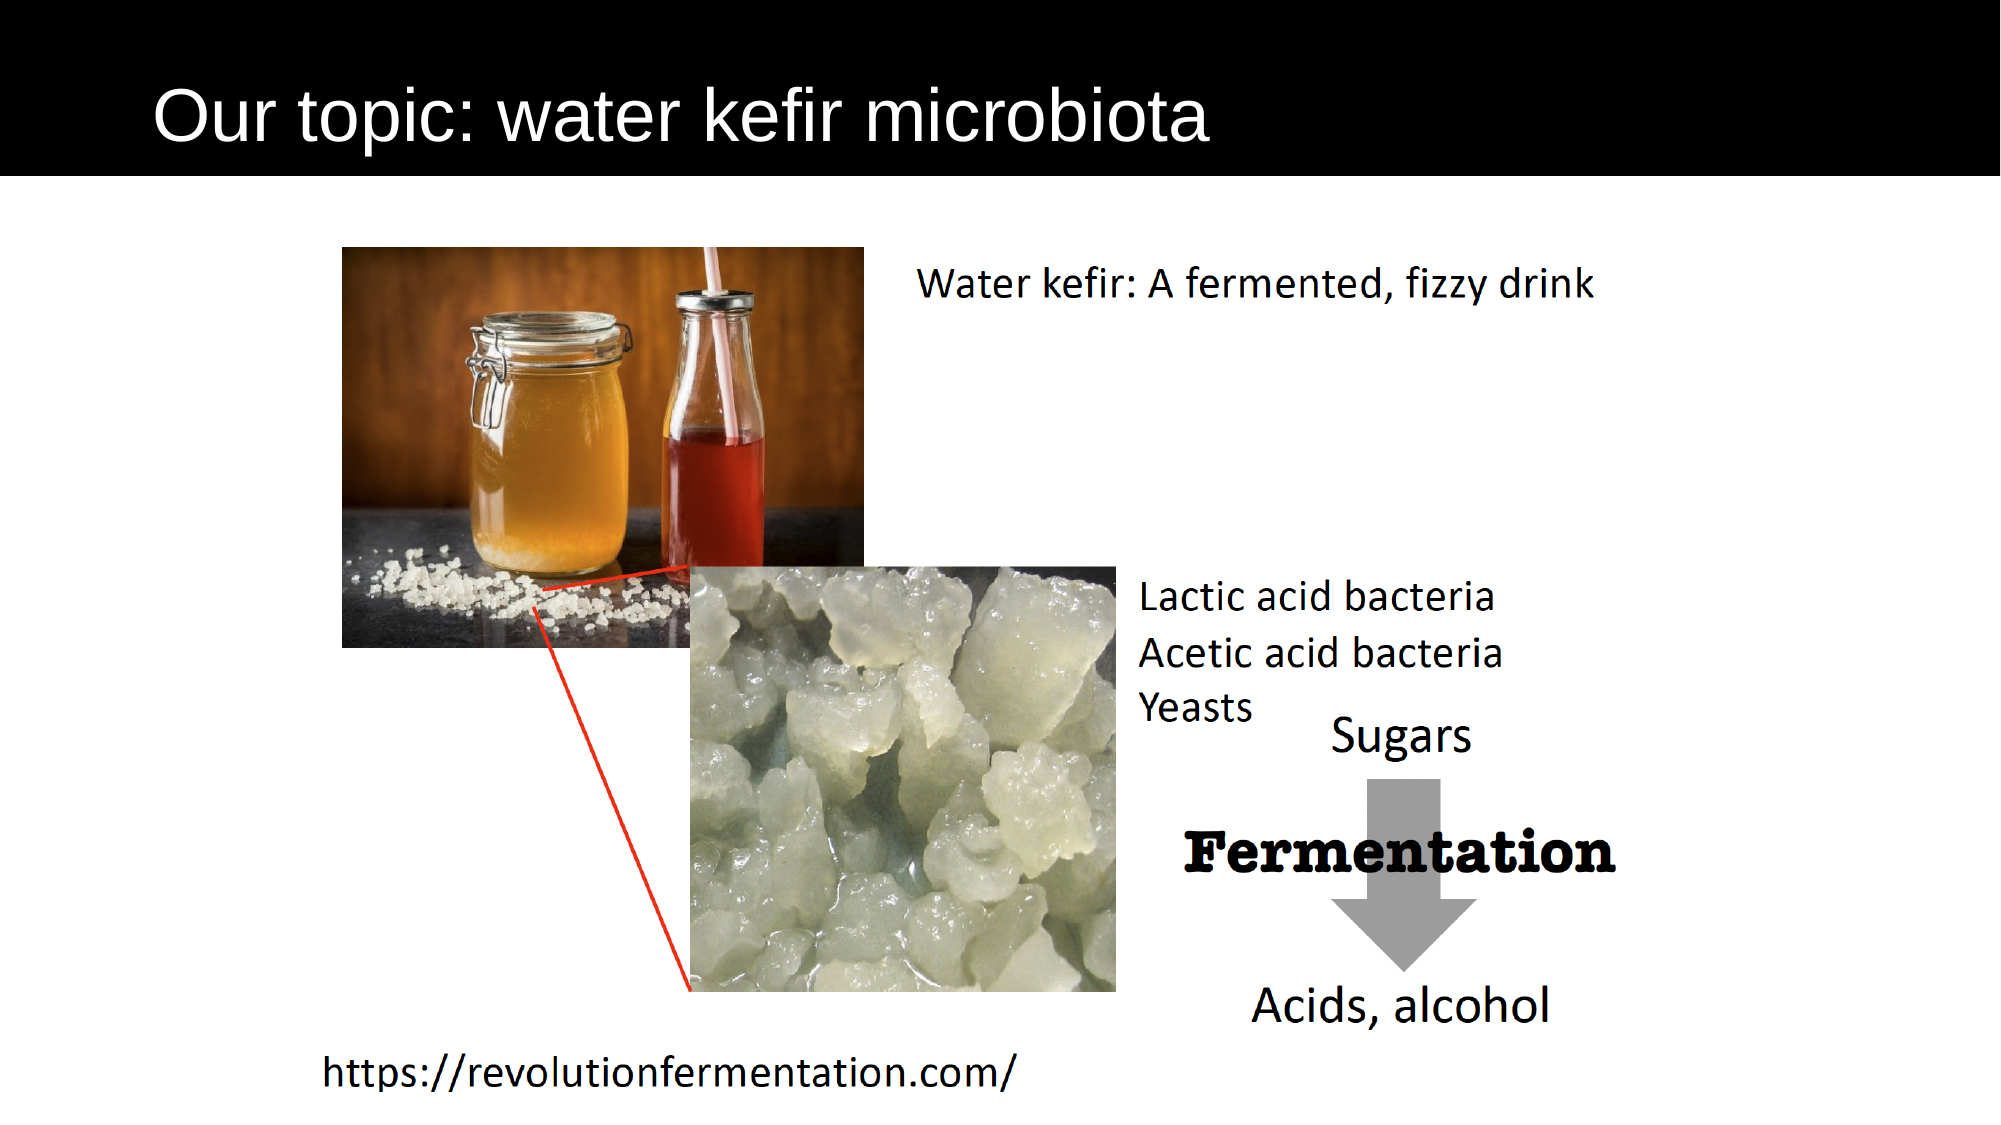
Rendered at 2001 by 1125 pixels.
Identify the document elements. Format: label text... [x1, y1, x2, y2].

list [313, 210, 1687, 1092]
title Our topic: water kefir microbiota [137, 59, 1863, 175]
